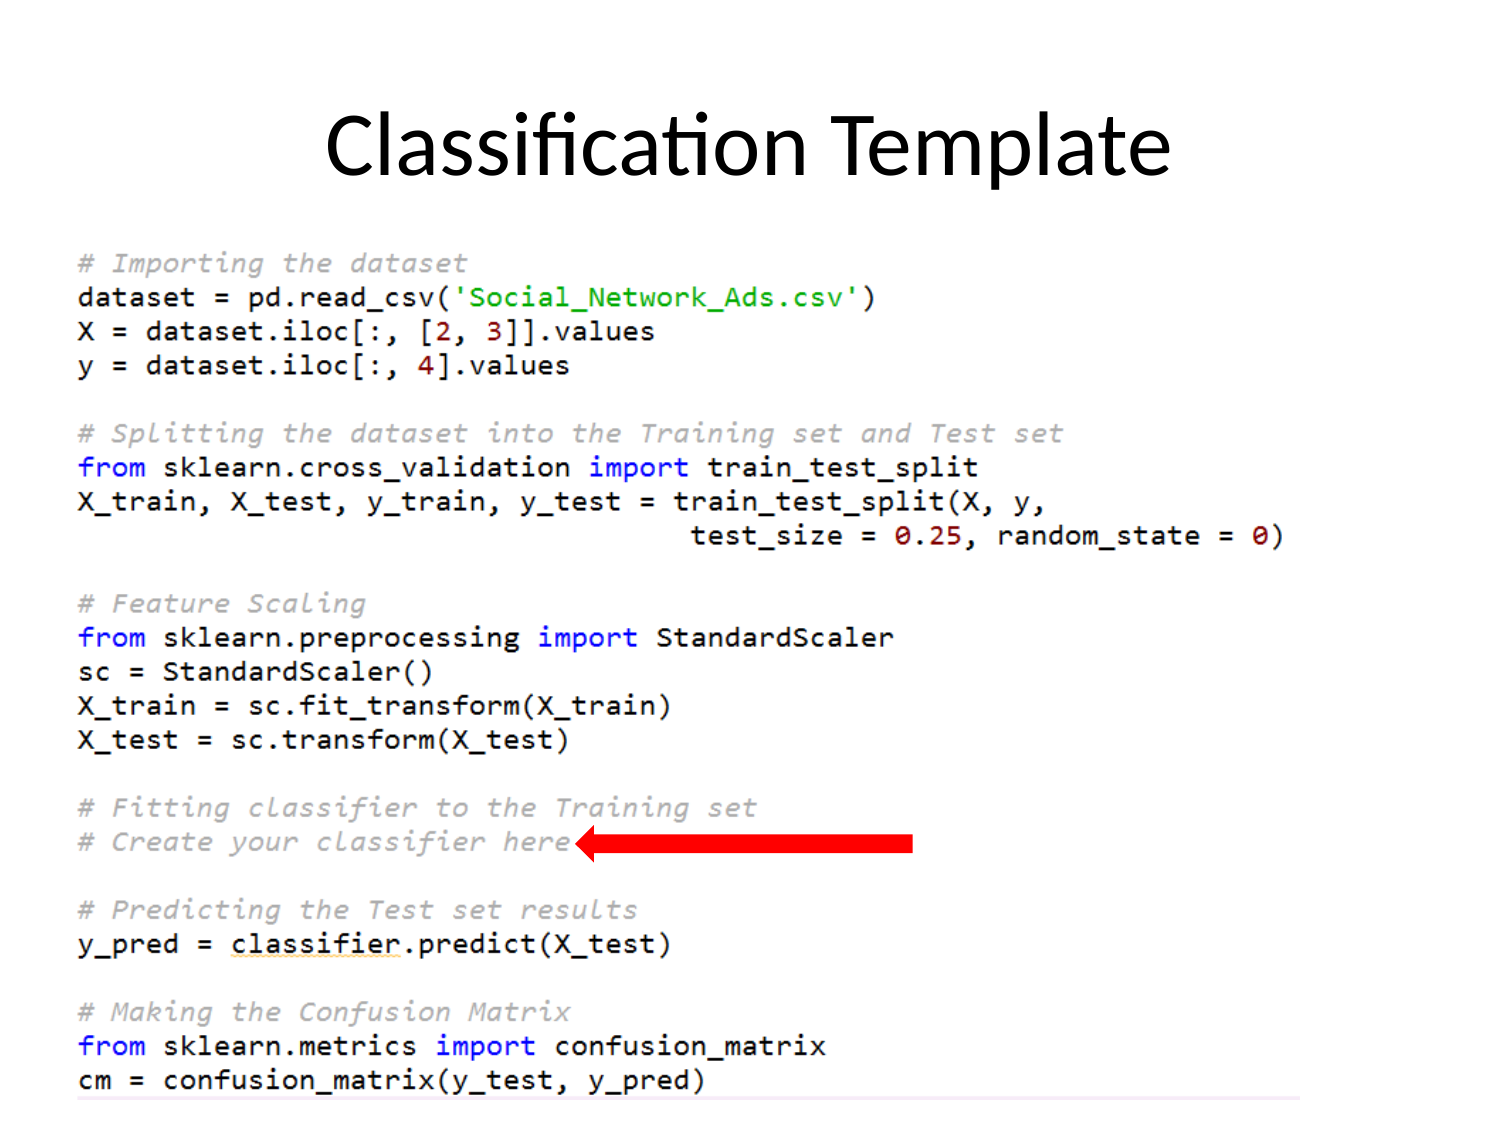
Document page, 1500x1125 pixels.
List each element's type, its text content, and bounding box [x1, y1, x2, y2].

picture [74, 243, 1301, 1101]
title Classification Template [75, 45, 1425, 233]
